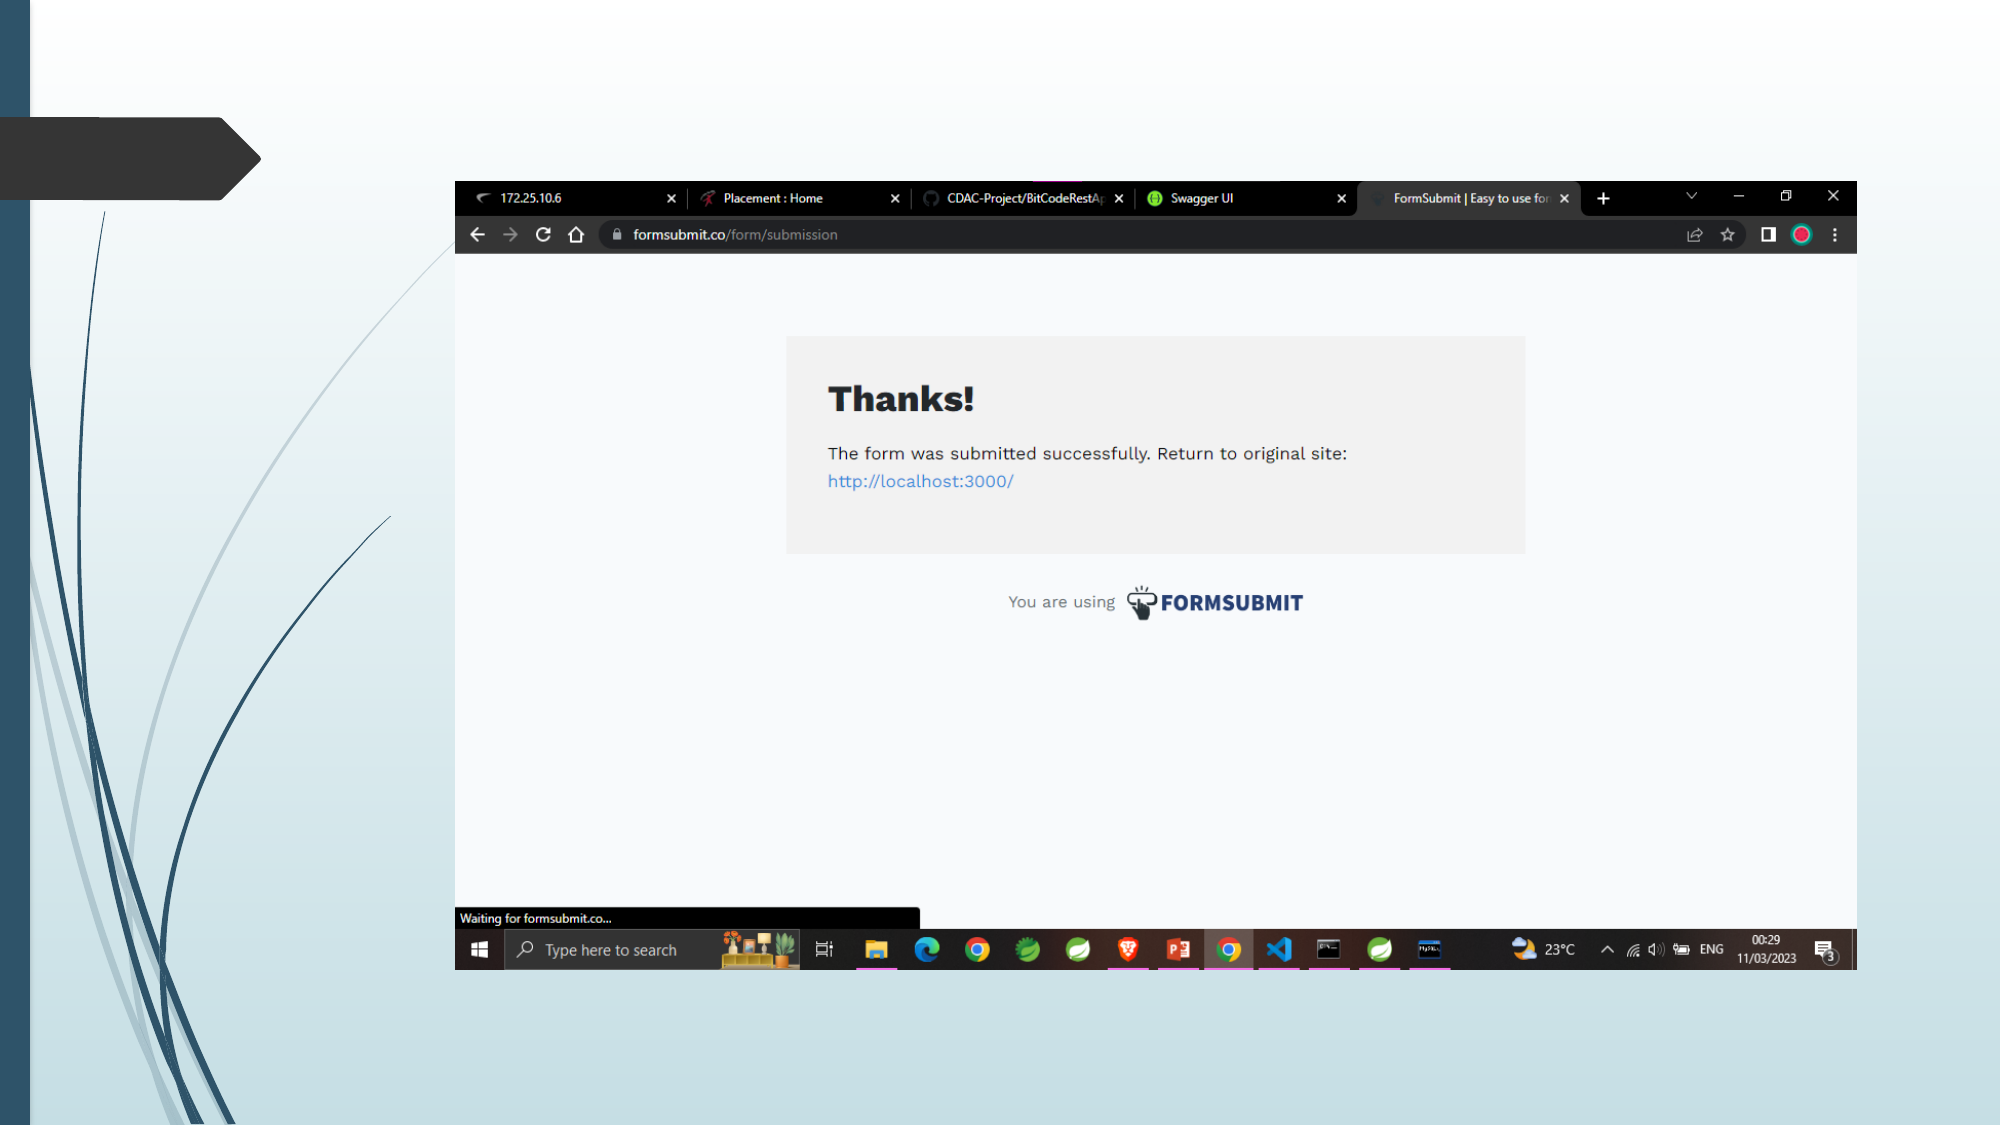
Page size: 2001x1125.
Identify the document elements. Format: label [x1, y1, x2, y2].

list [454, 181, 1857, 970]
